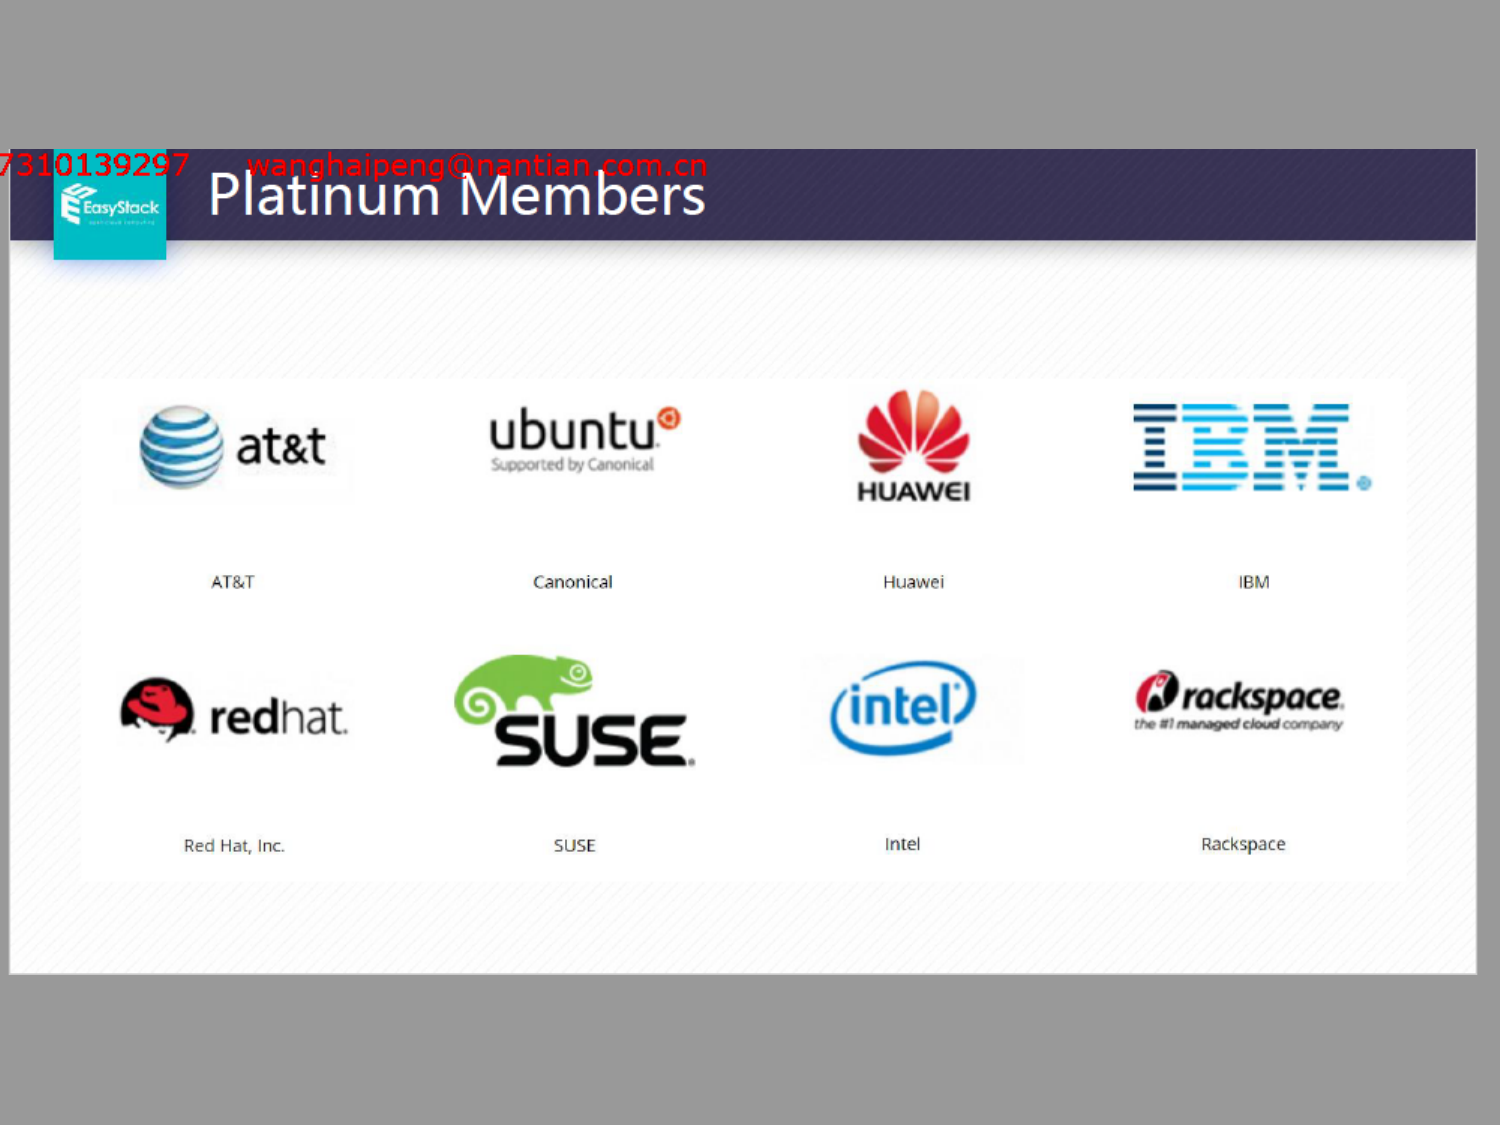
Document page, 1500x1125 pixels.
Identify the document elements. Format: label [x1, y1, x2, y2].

picture [0, 149, 1500, 976]
